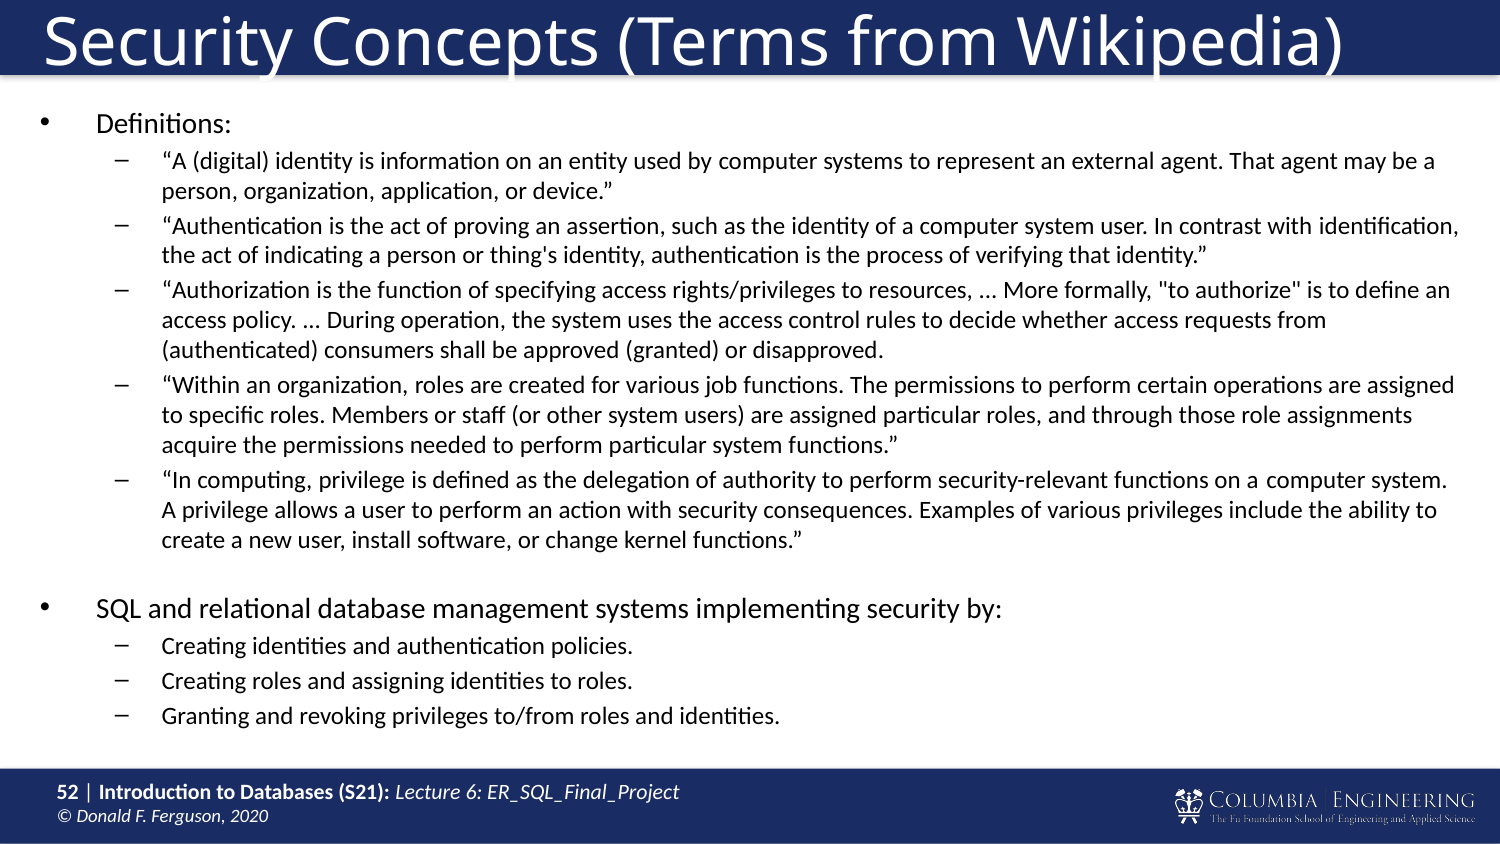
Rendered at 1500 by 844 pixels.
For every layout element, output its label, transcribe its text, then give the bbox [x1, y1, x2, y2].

title Security Concepts (Terms from Wikipedia) [28, 0, 1450, 73]
list Definitions: “A (digital) identity is information on an entity used by computer systems to represent an external agent. That agent may be a person, organization, application, or device.” “Authentication is the act of proving an assertion, such as the identity of a computer system user. In contrast with identification, the act of indicating a person or thing's identity, authentication is the process of verifying that identity.” “Authorization is the function of specifying access rights/privileges to resources, ... More formally, "to authorize" is to define an access policy. ... During operation, the system uses the access control rules to decide whether access requests from (authenticated) consumers shall be approved (granted) or disapproved. “Within an organization, roles are created for various job functions. The permissions to perform certain operations are assigned to specific roles. Members or staff (or other system users) are assigned particular roles, and through those role assignments acquire the permissions needed to perform particular system functions.” “In computing, privilege is defined as the delegation of authority to perform security-relevant functions on a computer system. A privilege allows a user to perform an action with security consequences. Examples of various privileges include the ability to create a new user, install software, or change kernel functions.” SQL and relational database management systems implementing security by: Creating identities and authentication policies. Creating roles and assigning identities to roles. Granting and revoking privileges to/from roles and identities. [24, 96, 1475, 760]
